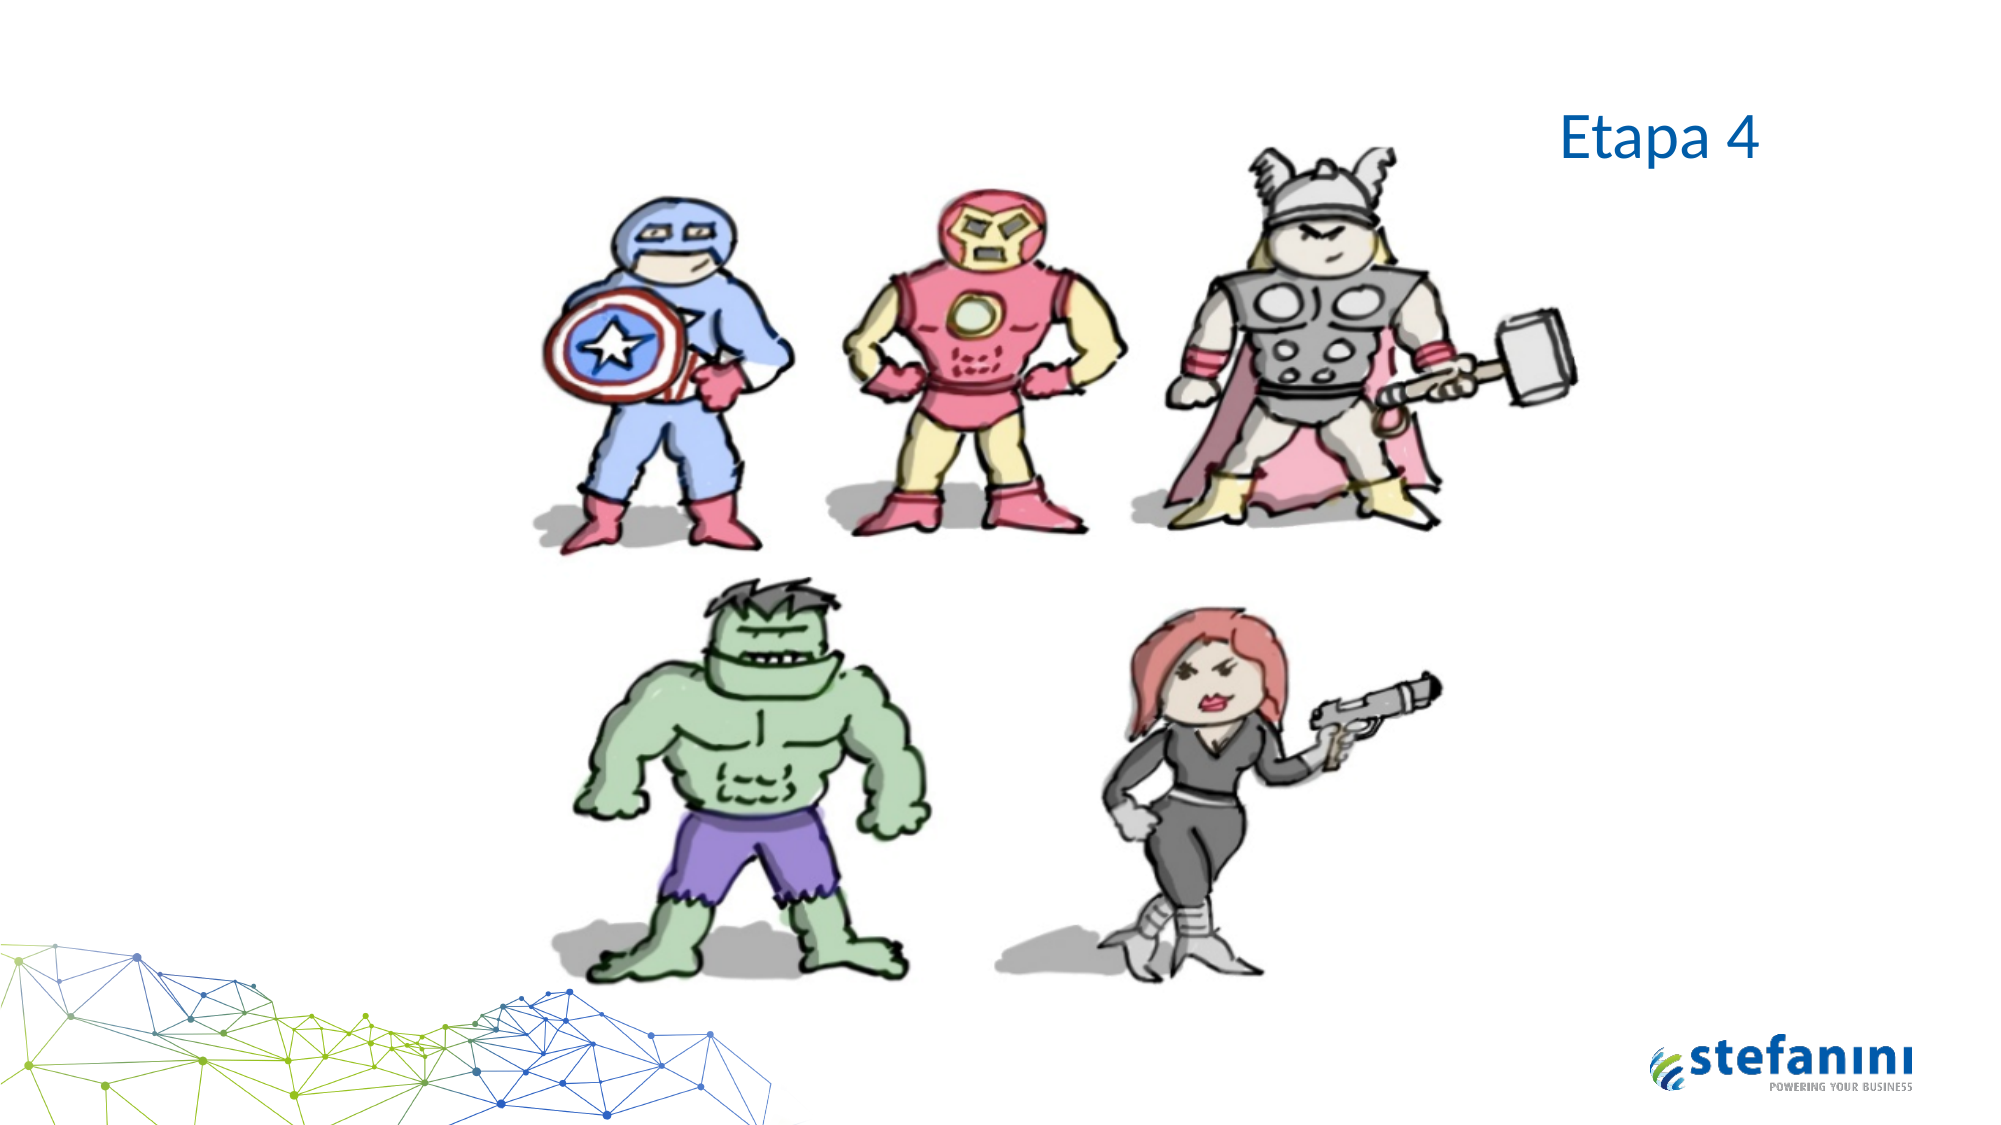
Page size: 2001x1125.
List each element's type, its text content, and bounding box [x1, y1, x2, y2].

text_box Etapa 4 [1545, 84, 1776, 180]
picture [1650, 1034, 1912, 1091]
picture [0, 132, 1688, 1125]
